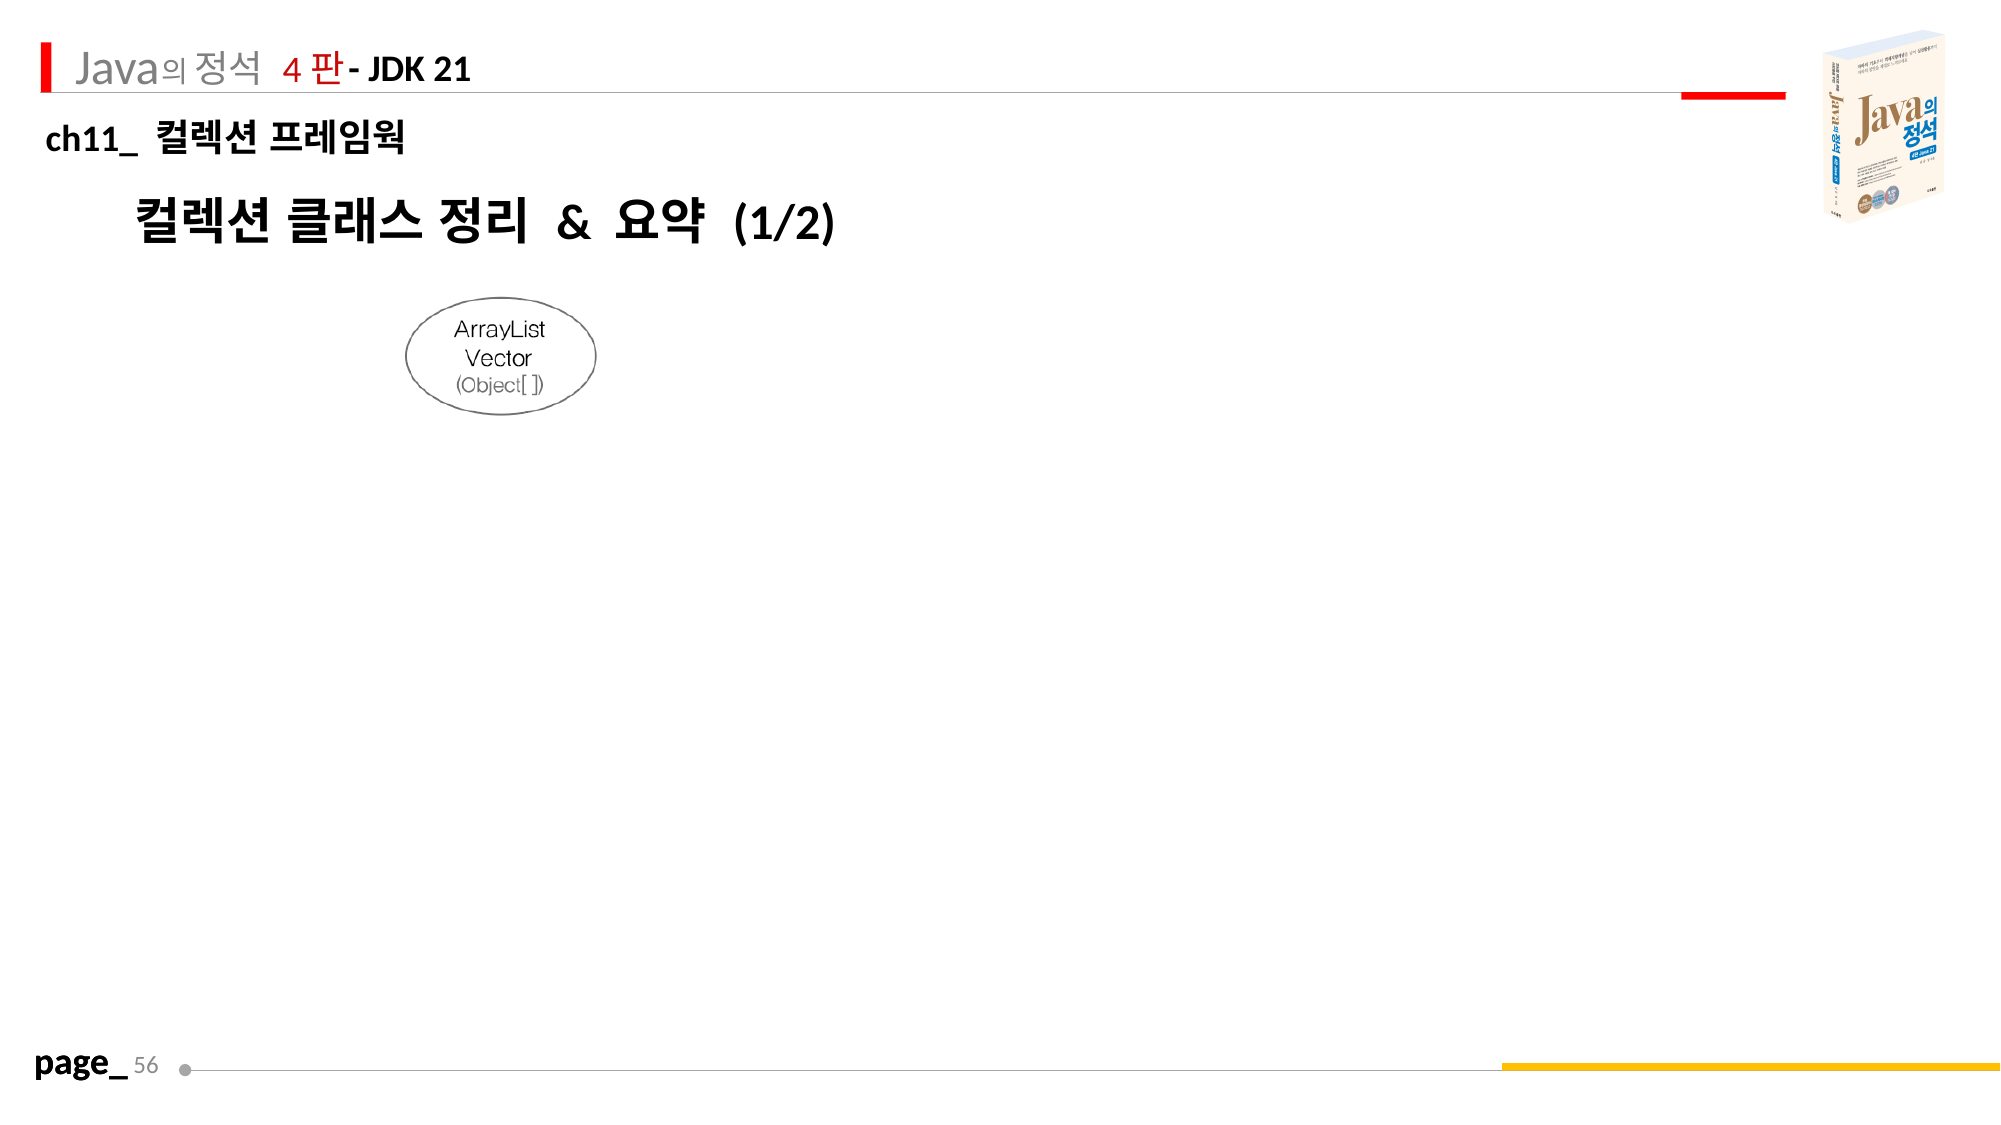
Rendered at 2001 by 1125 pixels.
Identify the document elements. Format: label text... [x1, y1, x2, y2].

text_box page_ [19, 1030, 145, 1090]
text_box 컬렉션 클래스 정리 & 요약 (1/2) [119, 182, 1952, 258]
slide_number 56 [106, 1033, 174, 1094]
picture [383, 279, 609, 425]
picture [1819, 26, 1950, 182]
